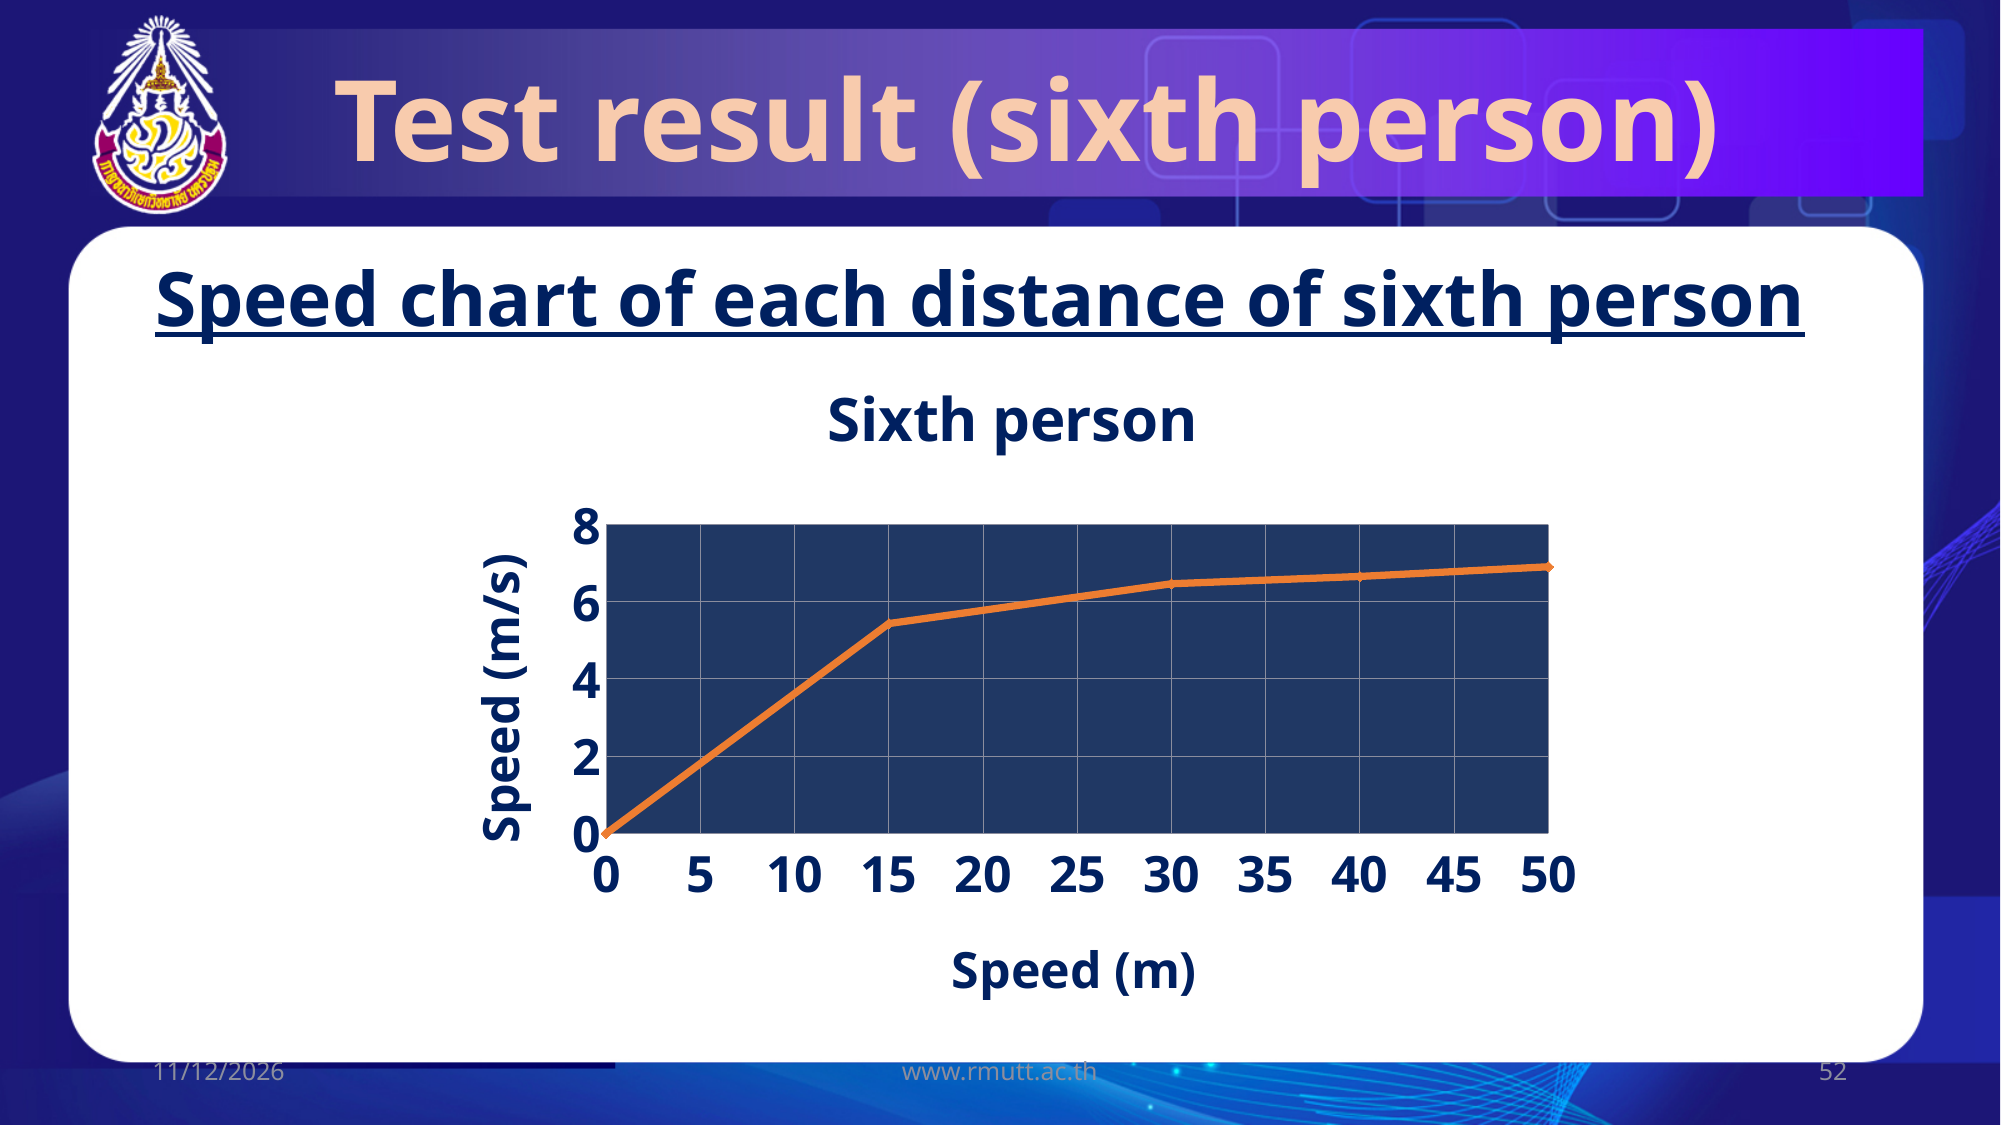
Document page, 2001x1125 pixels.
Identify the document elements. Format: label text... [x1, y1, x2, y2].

footer www.rmutt.ac.th [662, 1043, 1338, 1103]
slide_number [137, 1043, 588, 1103]
list Speed chart of each distance of sixth person [97, 254, 1863, 1043]
title Test result (sixth person) [150, 16, 1875, 234]
picture [0, 0, 2001, 1125]
slide_number 52 [1412, 1043, 1863, 1103]
chart [424, 337, 1601, 1043]
